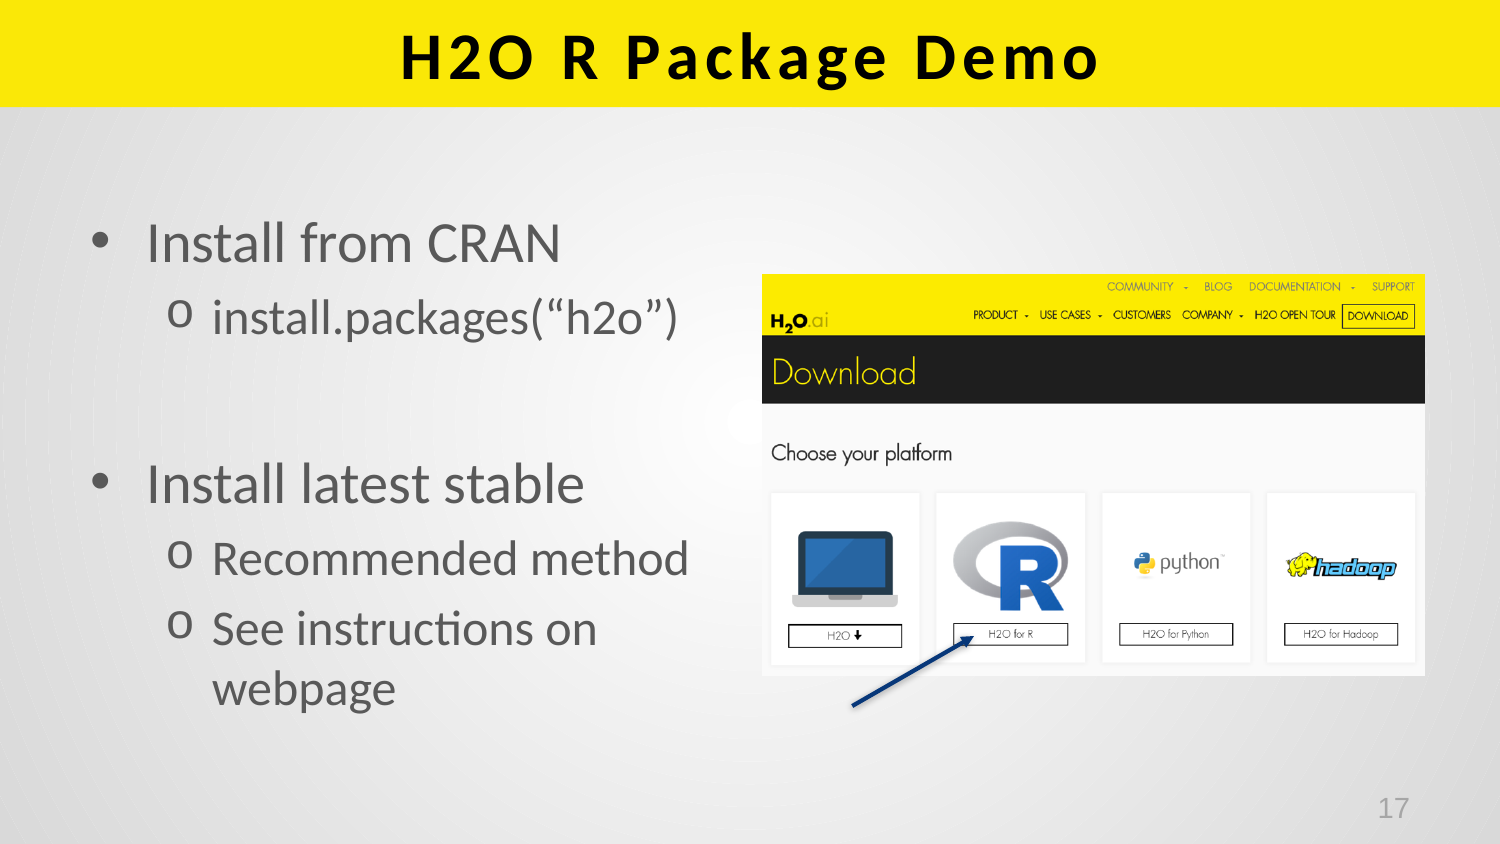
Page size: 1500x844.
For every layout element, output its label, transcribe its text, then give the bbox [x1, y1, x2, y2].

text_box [851, 635, 975, 707]
slide_number 17 [1074, 782, 1425, 827]
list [762, 274, 1426, 676]
title H2O R Package Demo [75, 0, 1425, 108]
list Install from CRAN install.packages(“h2o”) Install latest stable Recommended method See instructions on webpage [75, 196, 738, 754]
